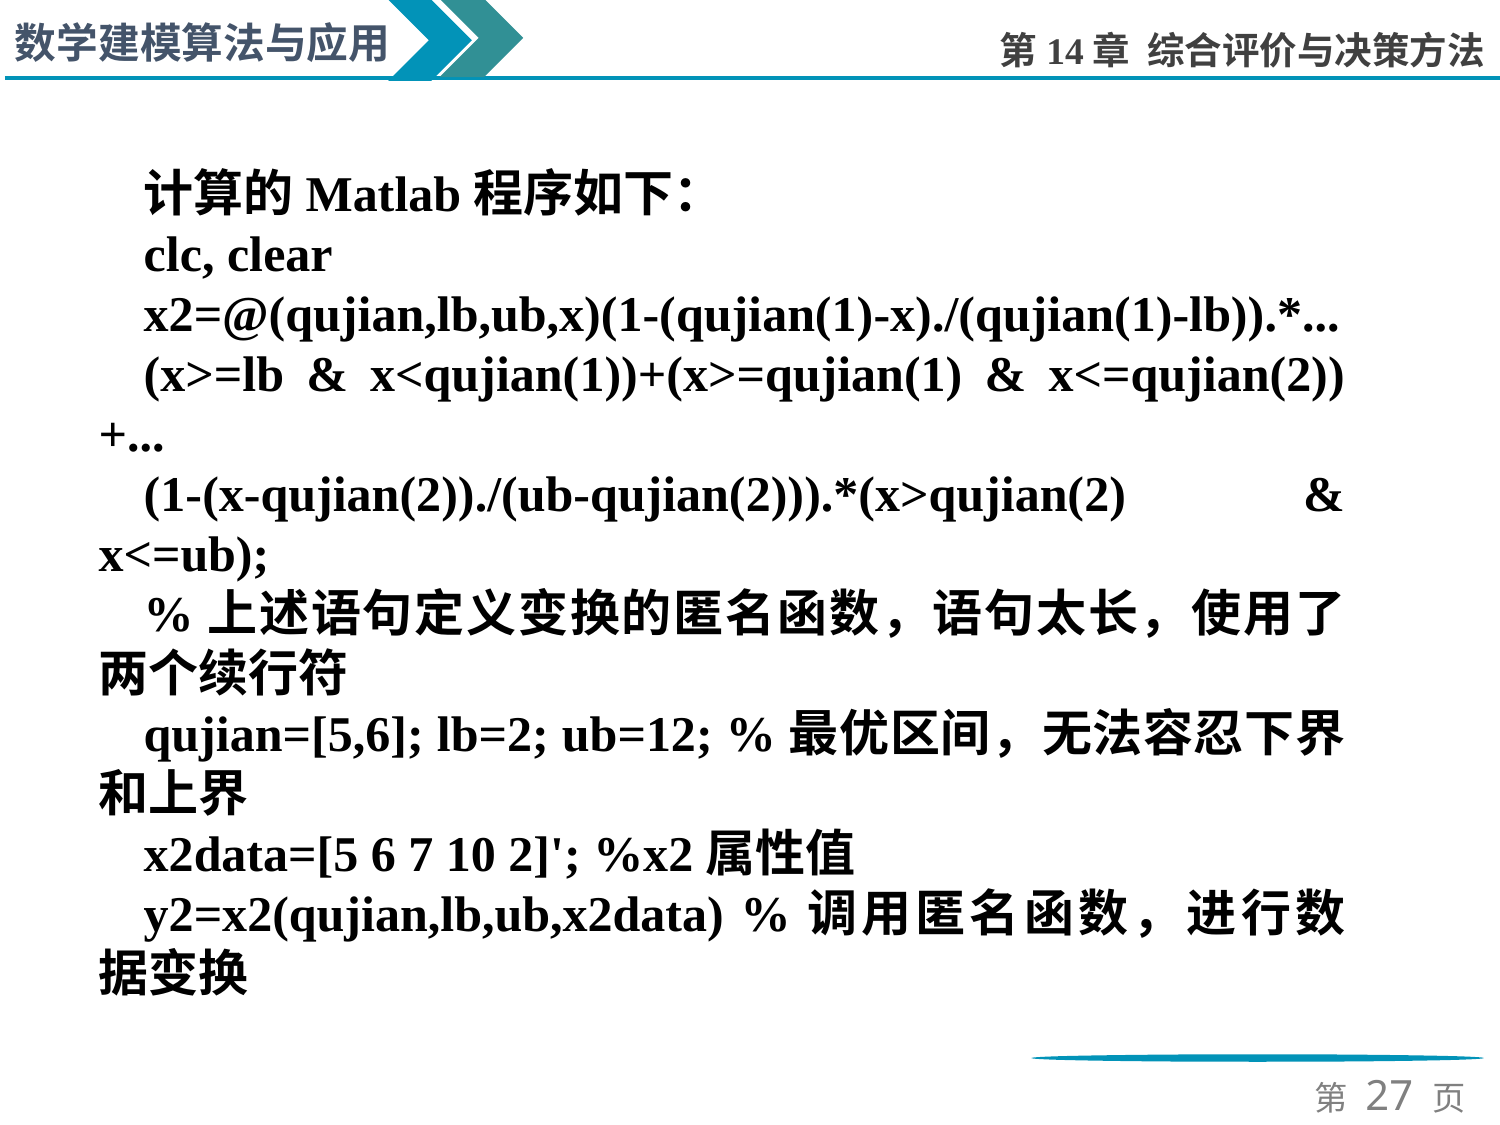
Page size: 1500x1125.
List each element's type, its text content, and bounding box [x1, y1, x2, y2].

text_box 计算的Matlab程序如下： clc, clear x2=@(qujian,lb,ub,x)(1-(qujian(1)-x)./(qujian(1)-lb)).*... (x>=lb & x<qujian(1))+(x>=qujian(1) & x<=qujian(2))+... (1-(x-qujian(2))./(ub-qujian(2))).*(x>qujian(2) & x<=ub); %上述语句定义变换的匿名函数，语句太长，使用了两个续行符 qujian=[5,6]; lb=2; ub=12; %最优区间，无法容忍下界和上界 x2data=[5 6 7 10 2]'; %x2属性值 y2=x2(qujian,lb,ub,x2data) %调用匿名函数，进行数据变换 [83, 153, 1361, 1009]
